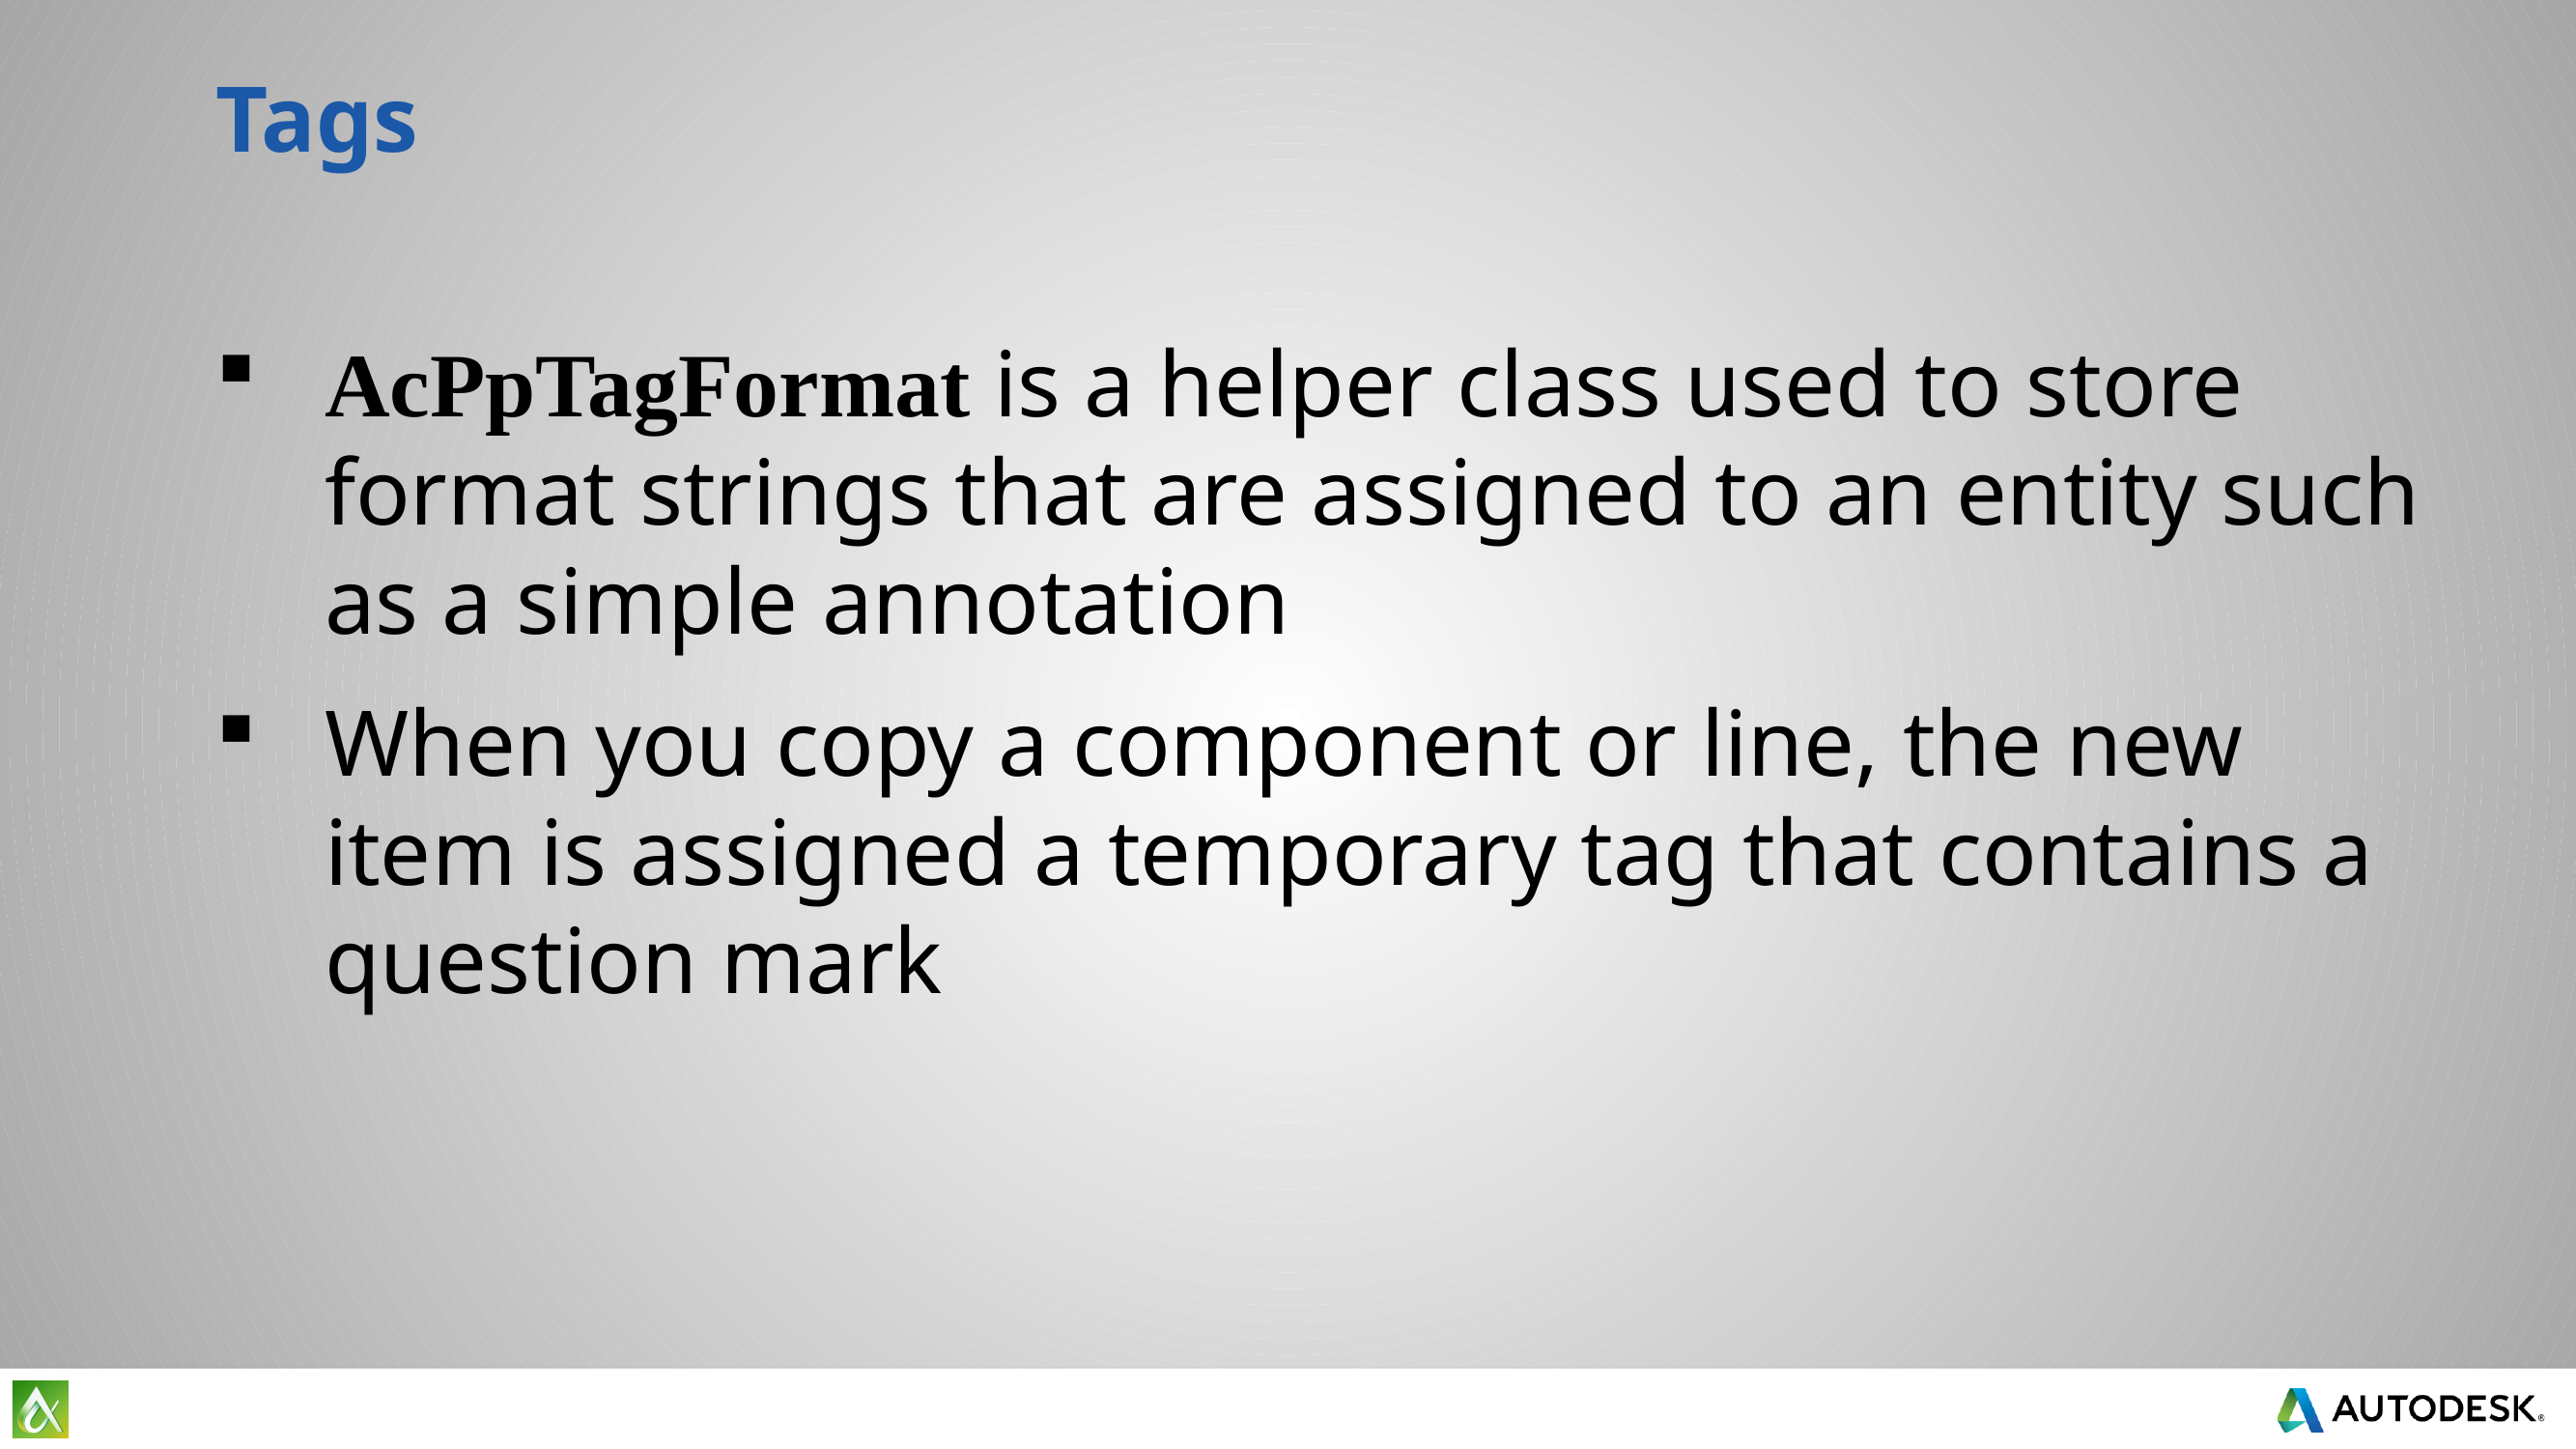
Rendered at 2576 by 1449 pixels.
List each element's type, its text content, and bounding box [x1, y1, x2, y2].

list AcPpTagFormat is a helper class used to store format strings that are assigned to an entity such as a simple annotation When you copy a component or line, the new item is assigned a temporary tag that contains a question mark [201, 318, 2447, 1314]
picture [12, 1380, 76, 1438]
title Tags [201, 53, 2447, 265]
picture [2276, 1386, 2545, 1434]
